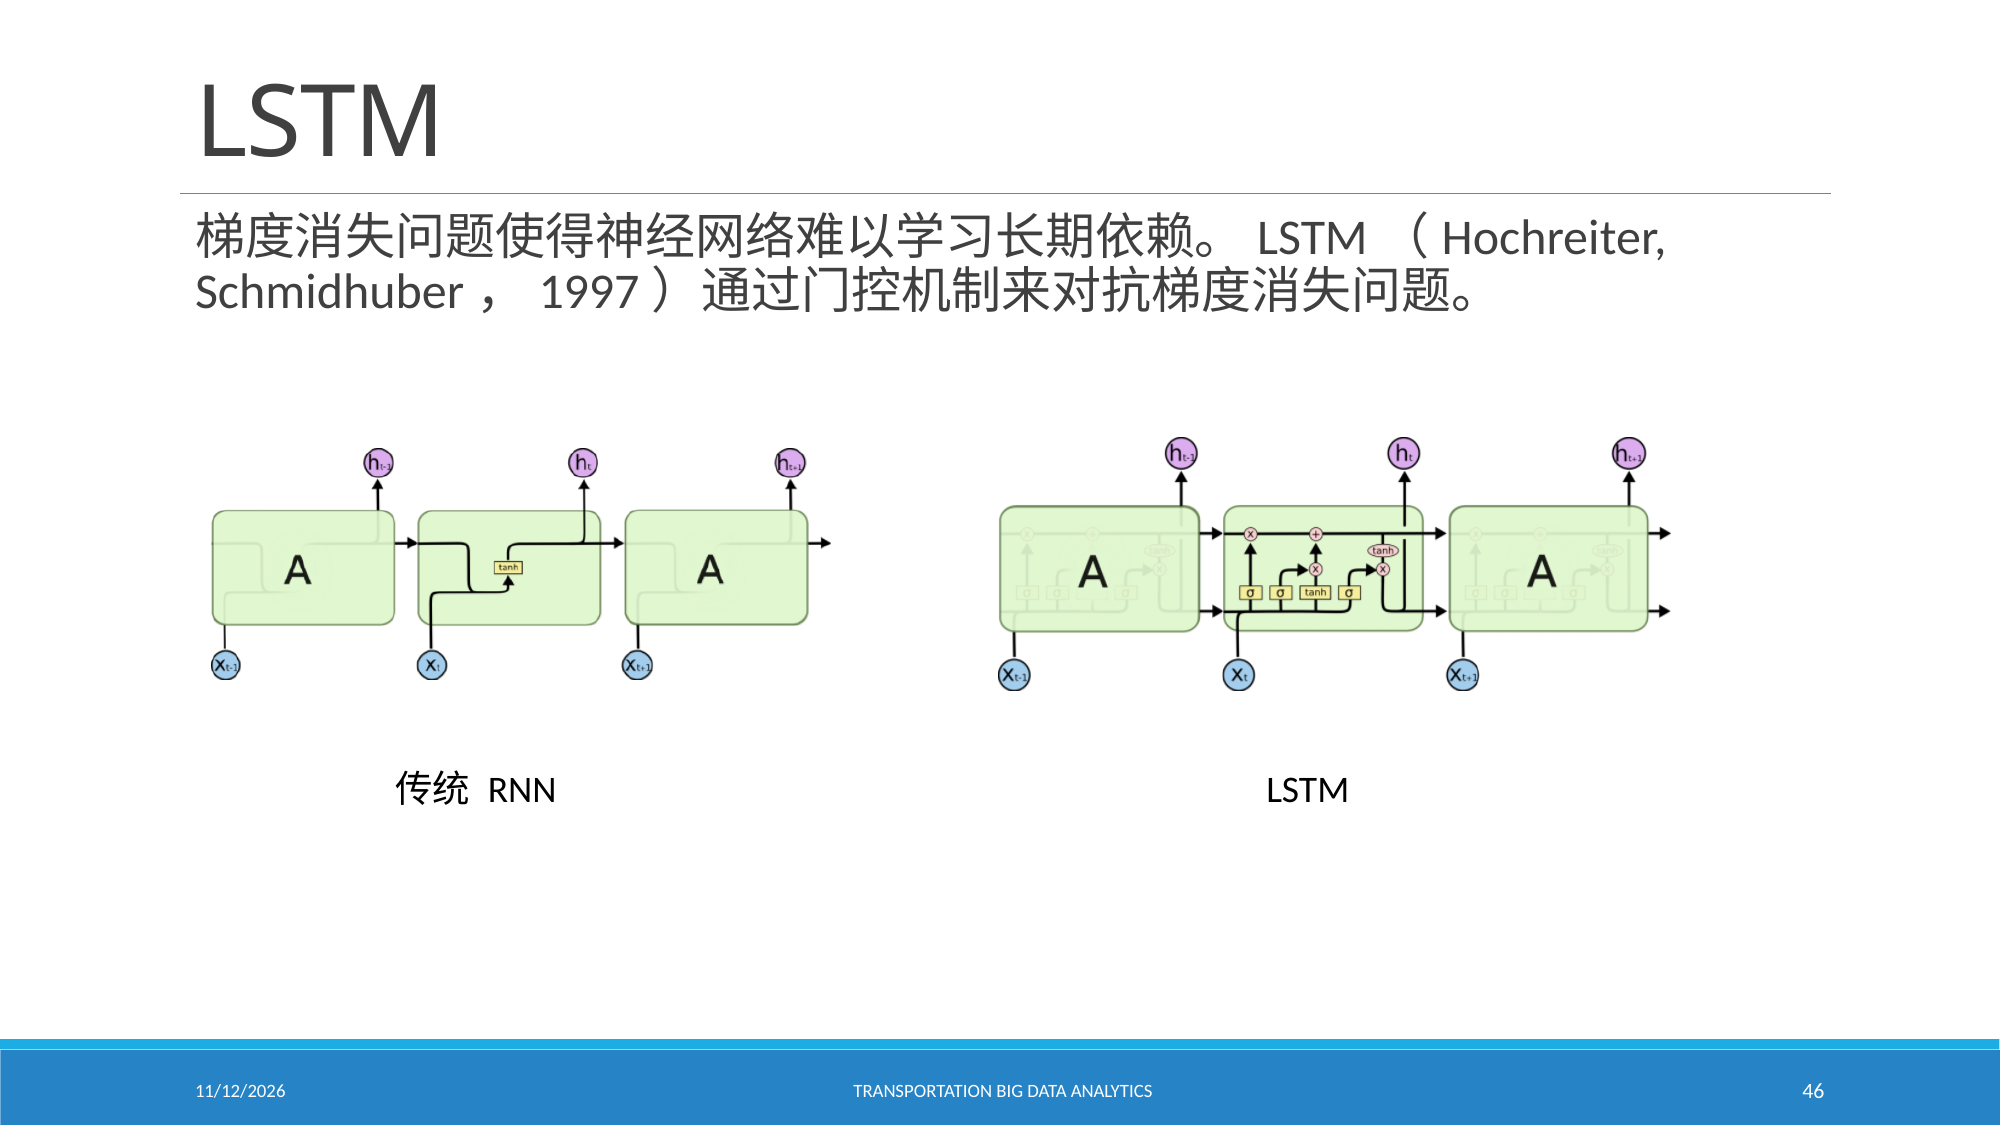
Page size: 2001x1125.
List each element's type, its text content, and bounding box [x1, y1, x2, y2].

slide_number 46 [1624, 1059, 1840, 1120]
text_box 传统 RNN [380, 757, 754, 817]
text_box LSTM [1251, 757, 1624, 817]
footer Transportation Big Data Analytics [609, 1059, 1401, 1120]
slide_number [180, 1059, 586, 1120]
picture [967, 420, 1733, 705]
list 梯度消失问题使得神经网络难以学习长期依赖。LSTM（Hochreiter, Schmidhuber，1997）通过门控机制来对抗梯度消失问题。 [180, 203, 1830, 1034]
picture [179, 441, 866, 684]
title LSTM [180, 20, 1830, 185]
